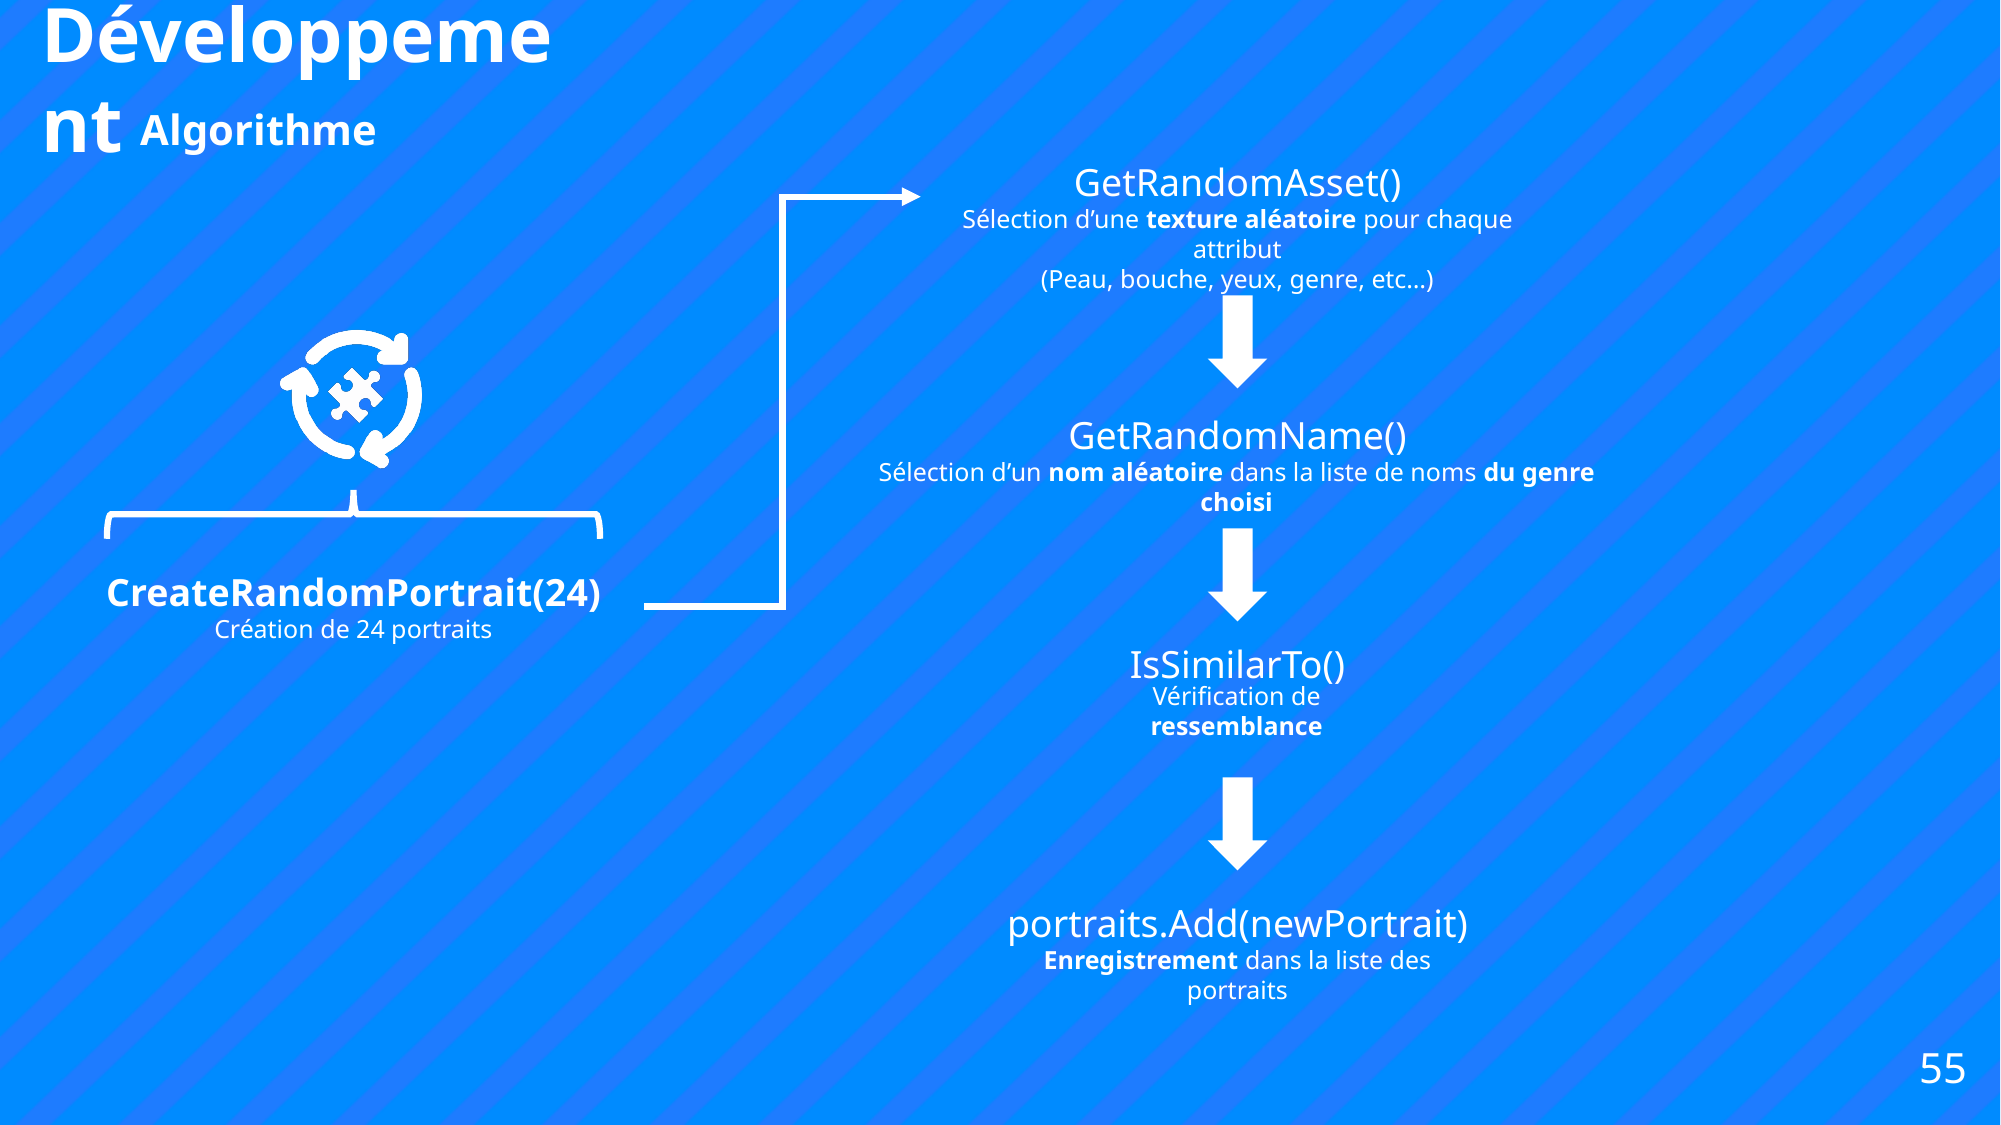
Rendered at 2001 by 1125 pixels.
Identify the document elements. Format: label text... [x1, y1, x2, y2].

text_box CreateRandomPortrait(24) Création de 24 portraits [63, 561, 645, 652]
text_box [1205, 776, 1270, 872]
text_box Sélection d’un nom aléatoire dans la liste de noms du genre choisi [921, 465, 1621, 524]
picture [0, 0, 2001, 1125]
text_box Vérification de ressemblance [1048, 673, 1425, 748]
text_box IsSimilarTo() [1045, 633, 1429, 694]
text_box GetRandomAsset() [920, 151, 1555, 196]
text_box [1205, 527, 1270, 623]
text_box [254, 297, 453, 496]
text_box [1205, 301, 1270, 390]
text_box portraits.Add(newPortrait) Enregistrement dans la liste des portraits [991, 892, 1484, 1013]
text_box Sélection d’une texture aléatoire pour chaque attribut (Peau, bouche, yeux, genre, etc…) [920, 196, 1555, 301]
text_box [644, 197, 921, 608]
text_box GetRandomName() [921, 404, 1621, 465]
text_box Algorithme [126, 96, 494, 162]
text_box Développement [26, 24, 616, 131]
text_box [106, 496, 601, 539]
slide_number 55 [1532, 1040, 1983, 1100]
